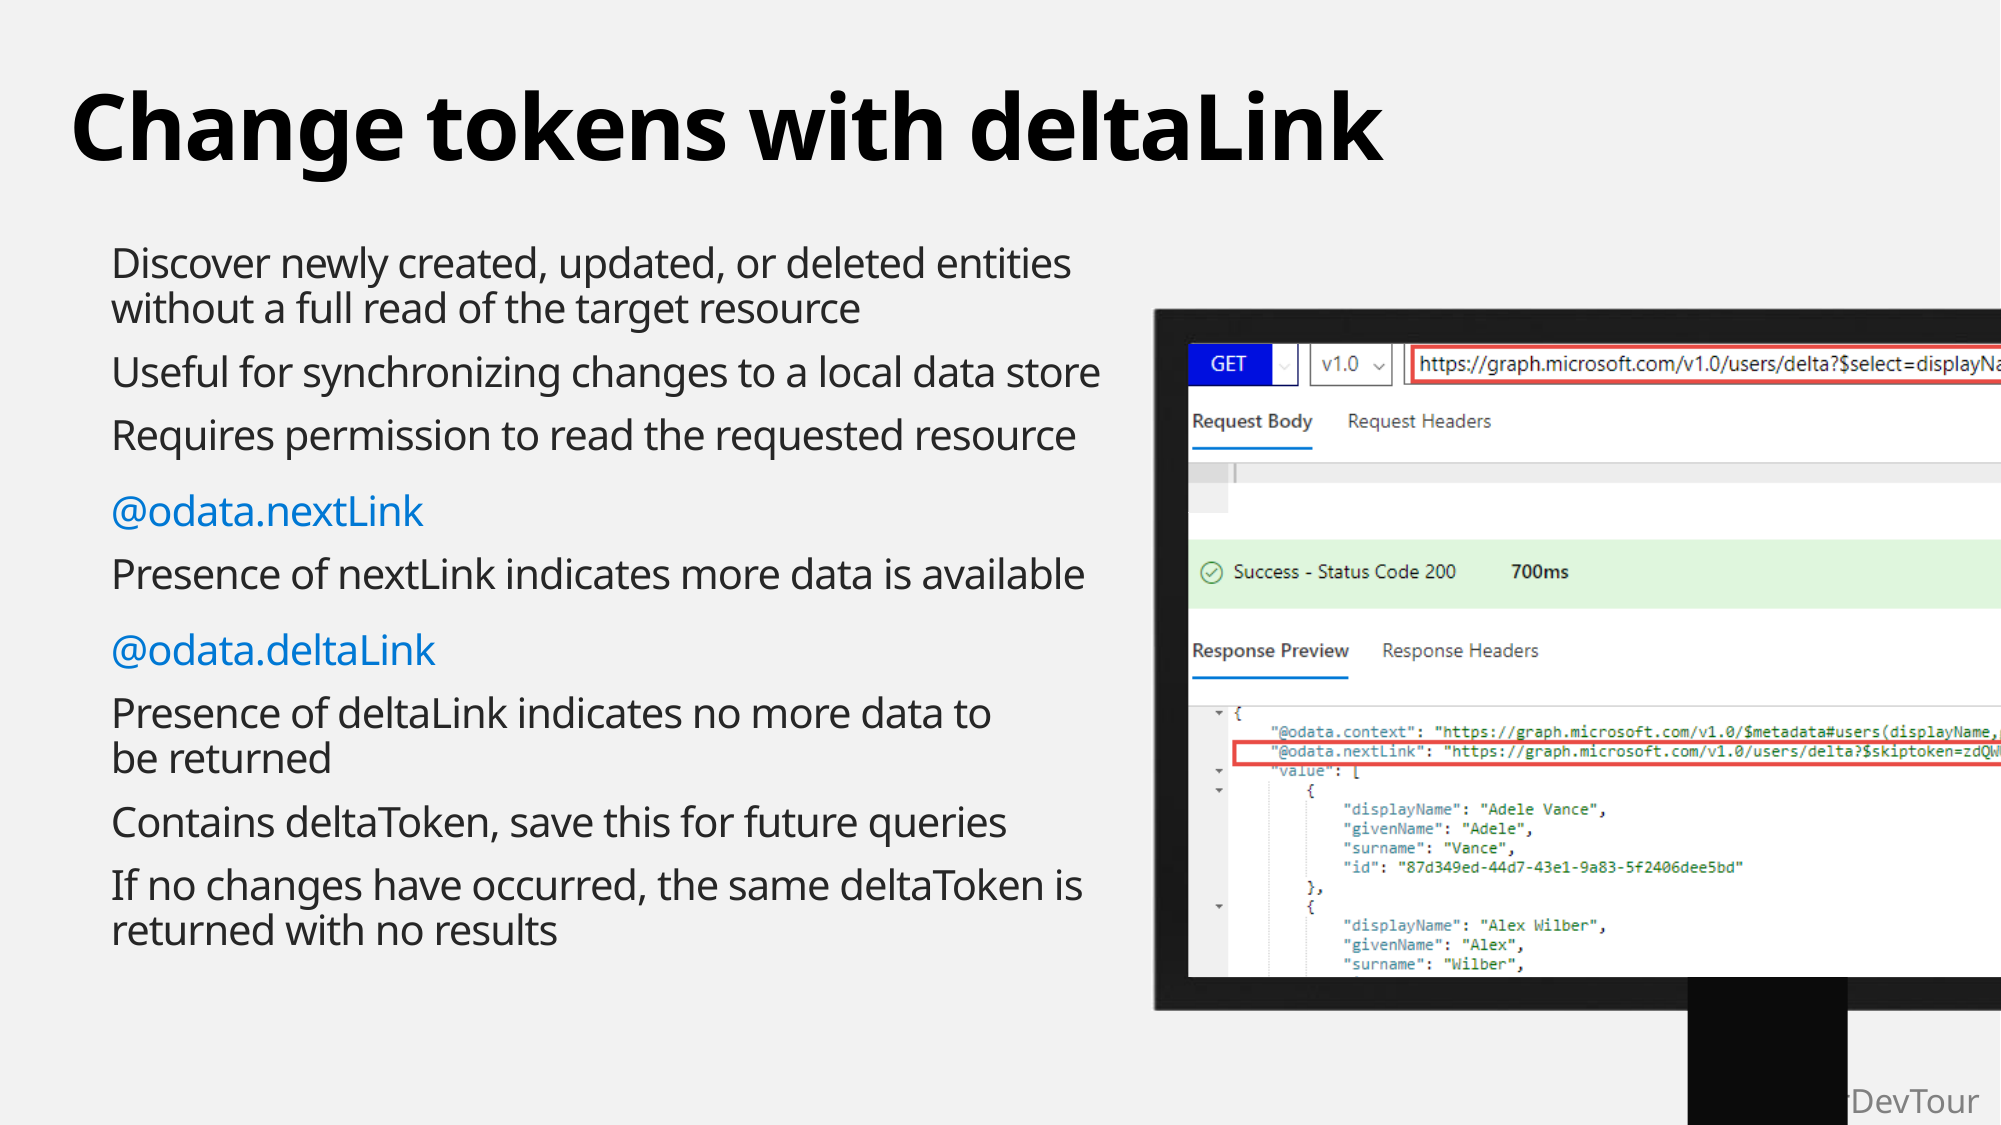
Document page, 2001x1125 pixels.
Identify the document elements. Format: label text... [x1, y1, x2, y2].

text_box [1687, 1011, 1848, 1125]
title Change tokens with deltaLink [55, 53, 1945, 209]
list Discover newly created, updated, or deleted entities without a full read of the target resource Useful for synchronizing changes to a local data store Requires permission to read the requested resource @odata.nextLink Presence of nextLink indicates more data is available @odata.deltaLink Presence of deltaLink indicates no more data to be returned Contains deltaToken, save this for future queries If no changes have occurred, the same deltaToken is returned with no results [95, 235, 1129, 1055]
picture [1151, 308, 2001, 1011]
